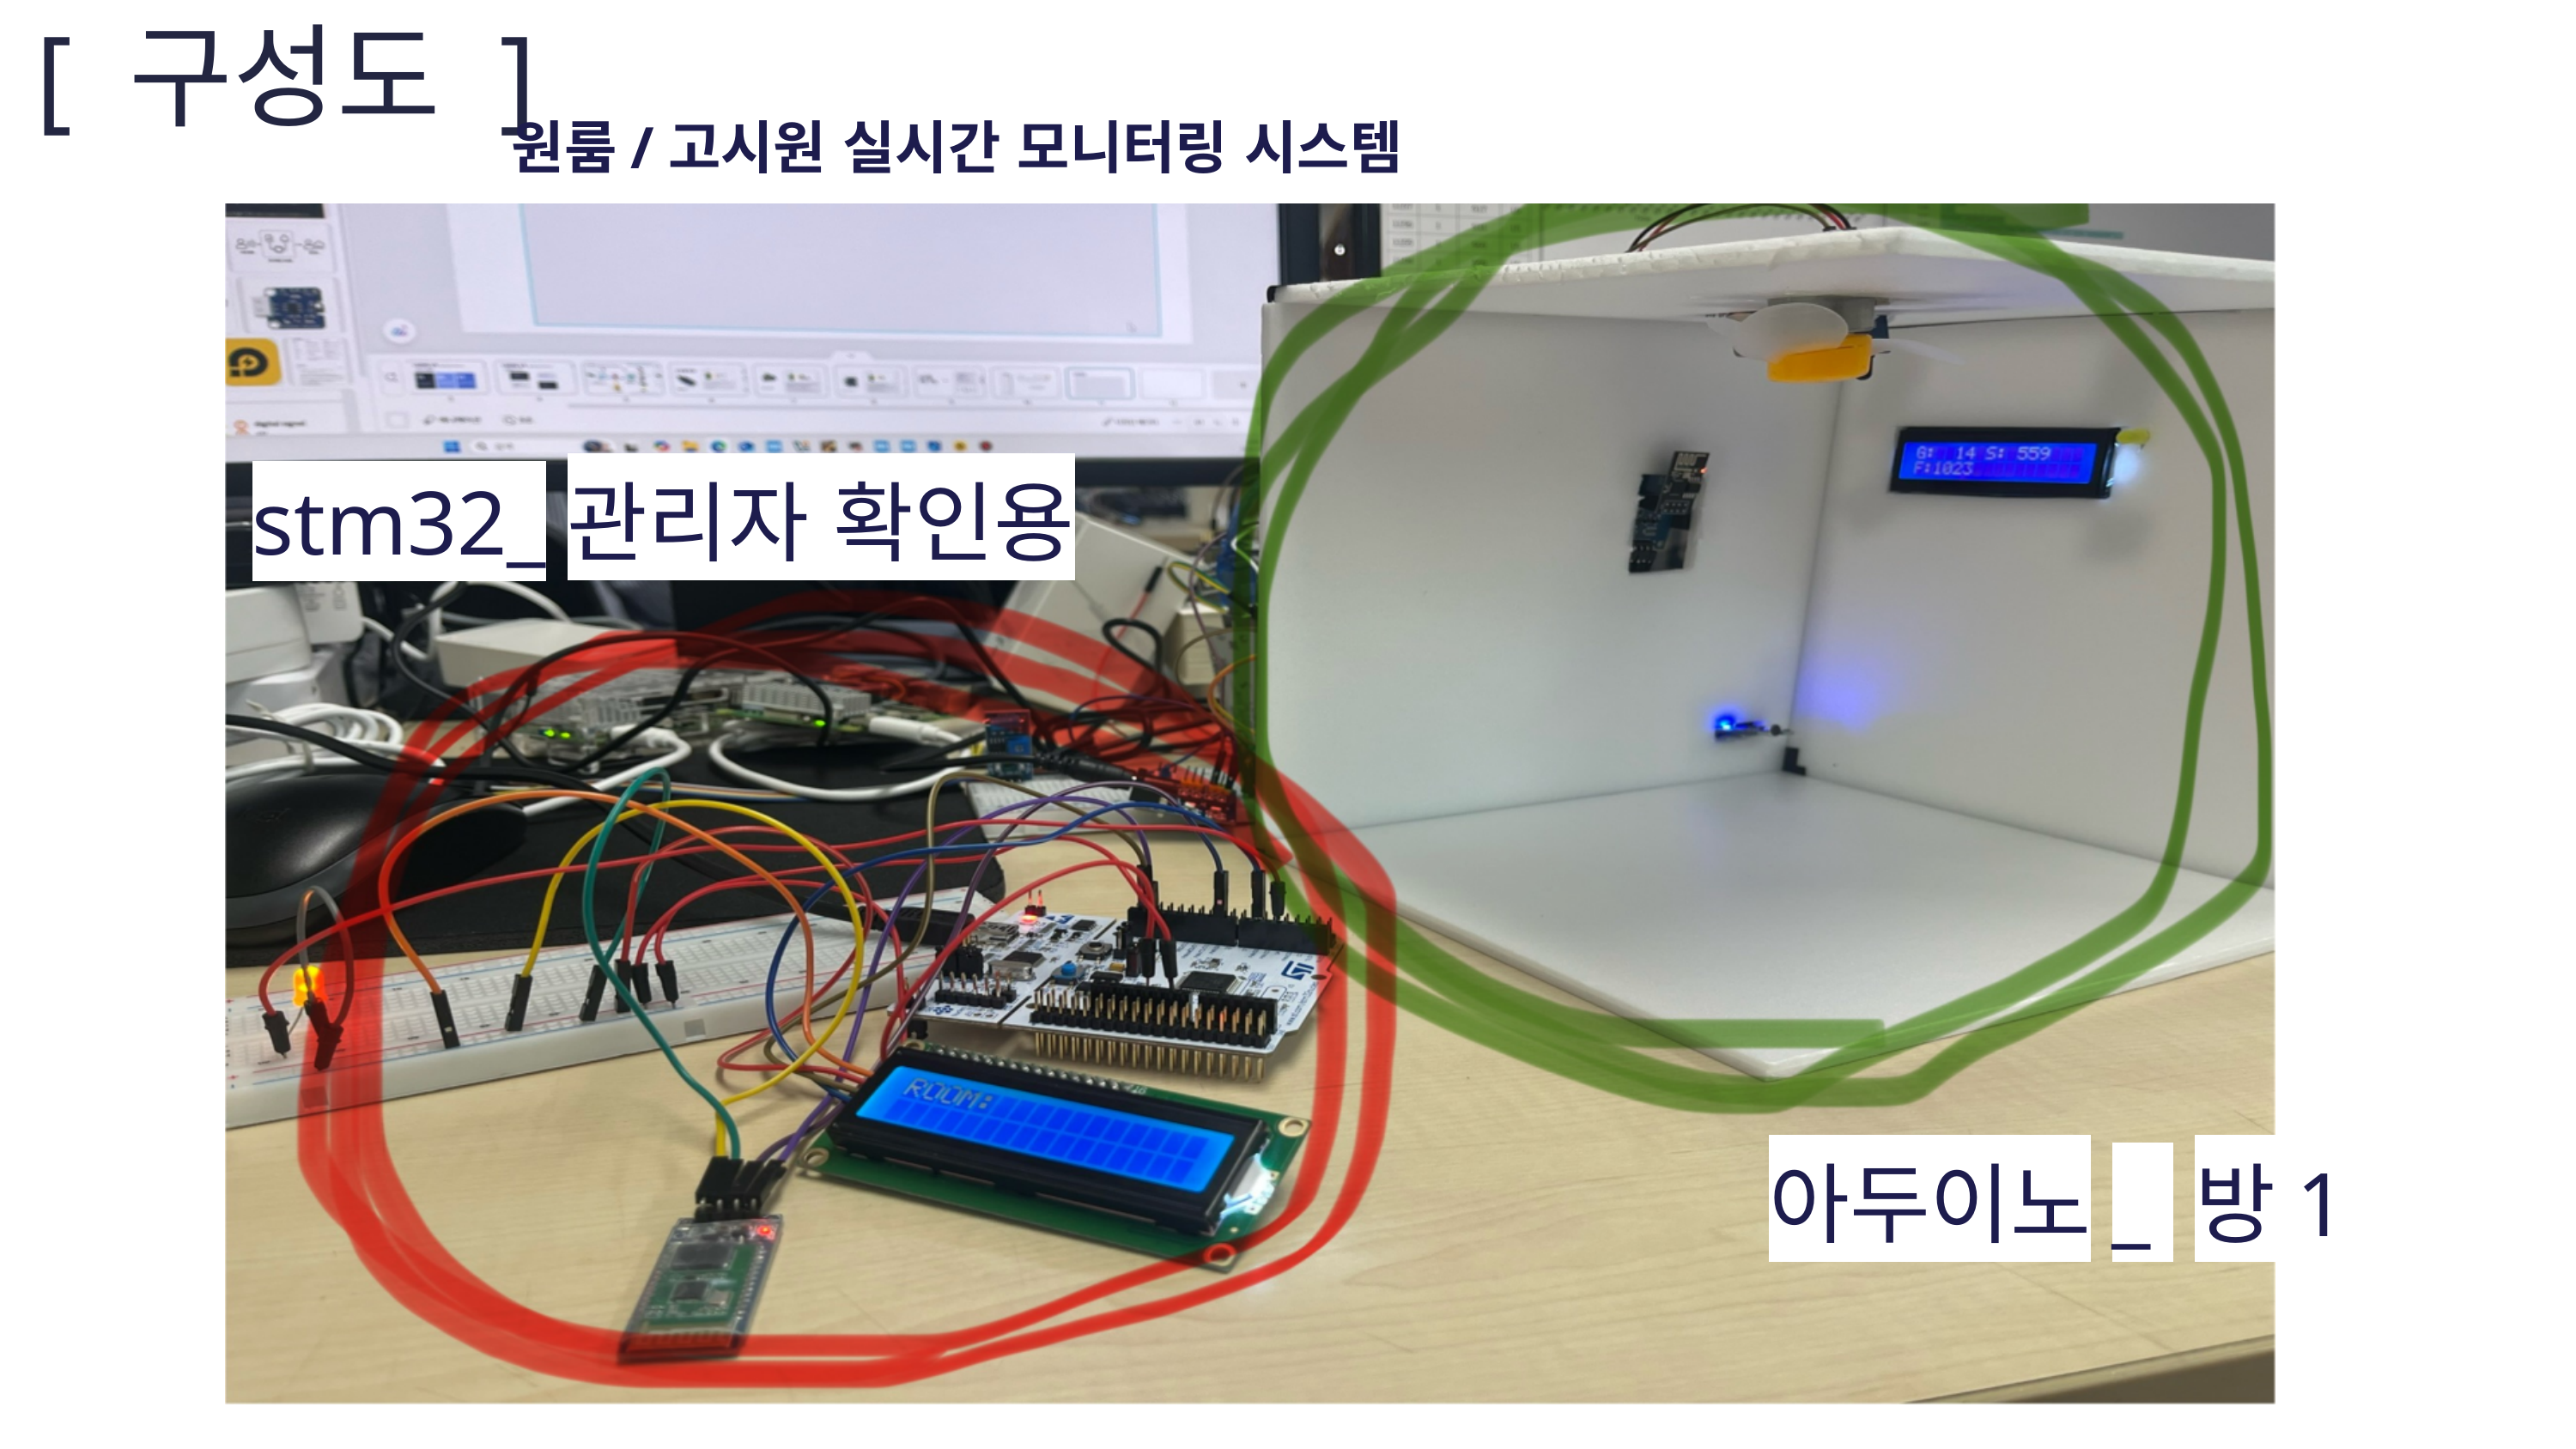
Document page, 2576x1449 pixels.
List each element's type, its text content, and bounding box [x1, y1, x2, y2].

text_box 원룸/고시원 실시간 모니터링 시스템 [511, 100, 1485, 179]
picture [225, 203, 2276, 1404]
text_box [ 구성도 ] [35, 23, 703, 181]
text_box 아두이노_ 방1 [2279, 1131, 2576, 1256]
